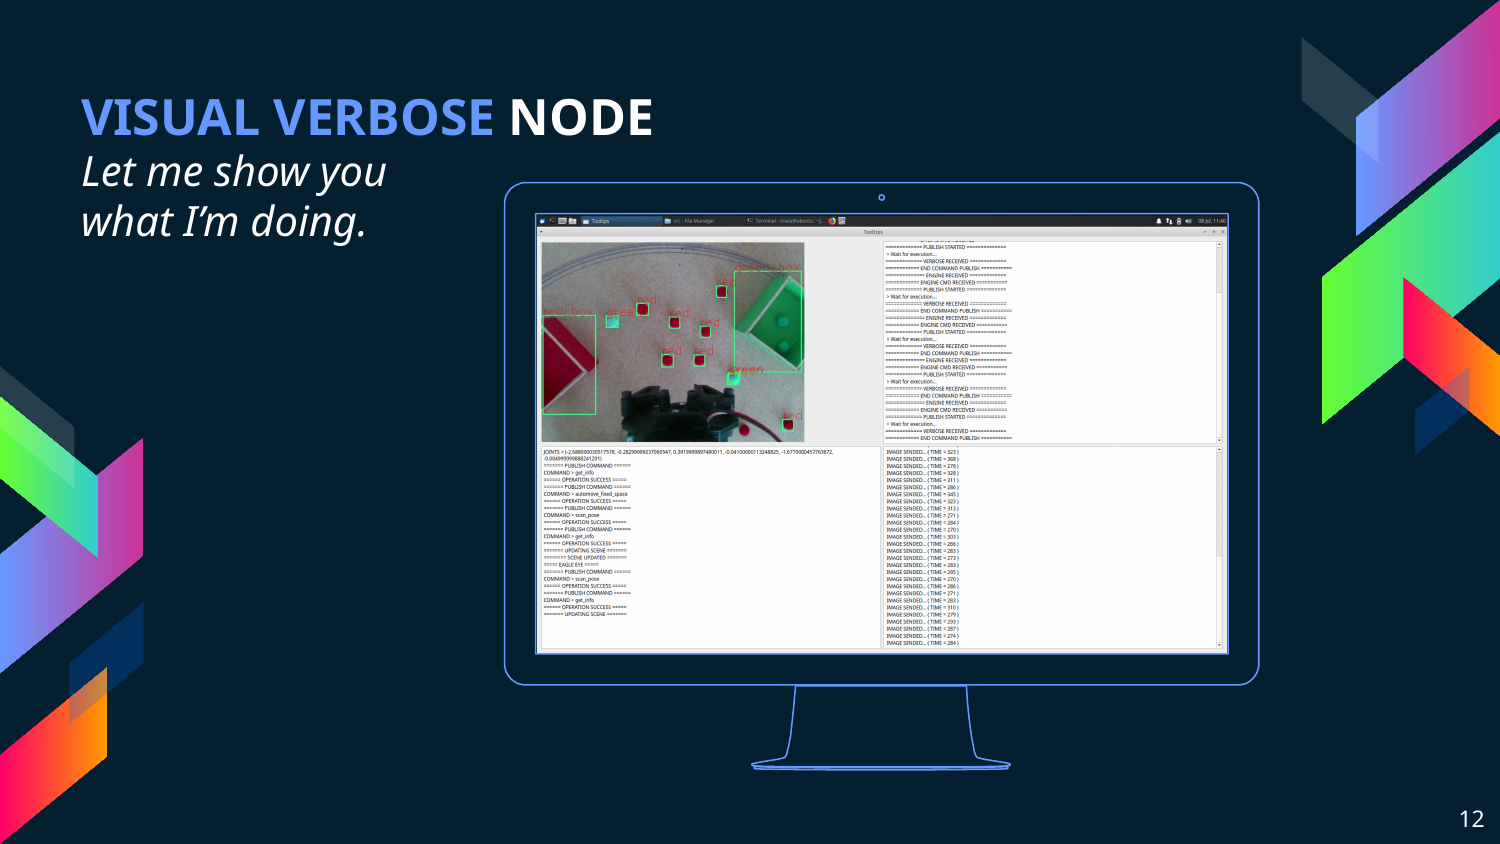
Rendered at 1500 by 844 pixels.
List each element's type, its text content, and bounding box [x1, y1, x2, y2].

slide_number 12 [1403, 789, 1500, 844]
text_box VISUAL VERBOSE NODE Let me show you what I’m doing. [66, 70, 908, 297]
picture [537, 215, 1227, 653]
text_box [504, 182, 1259, 770]
